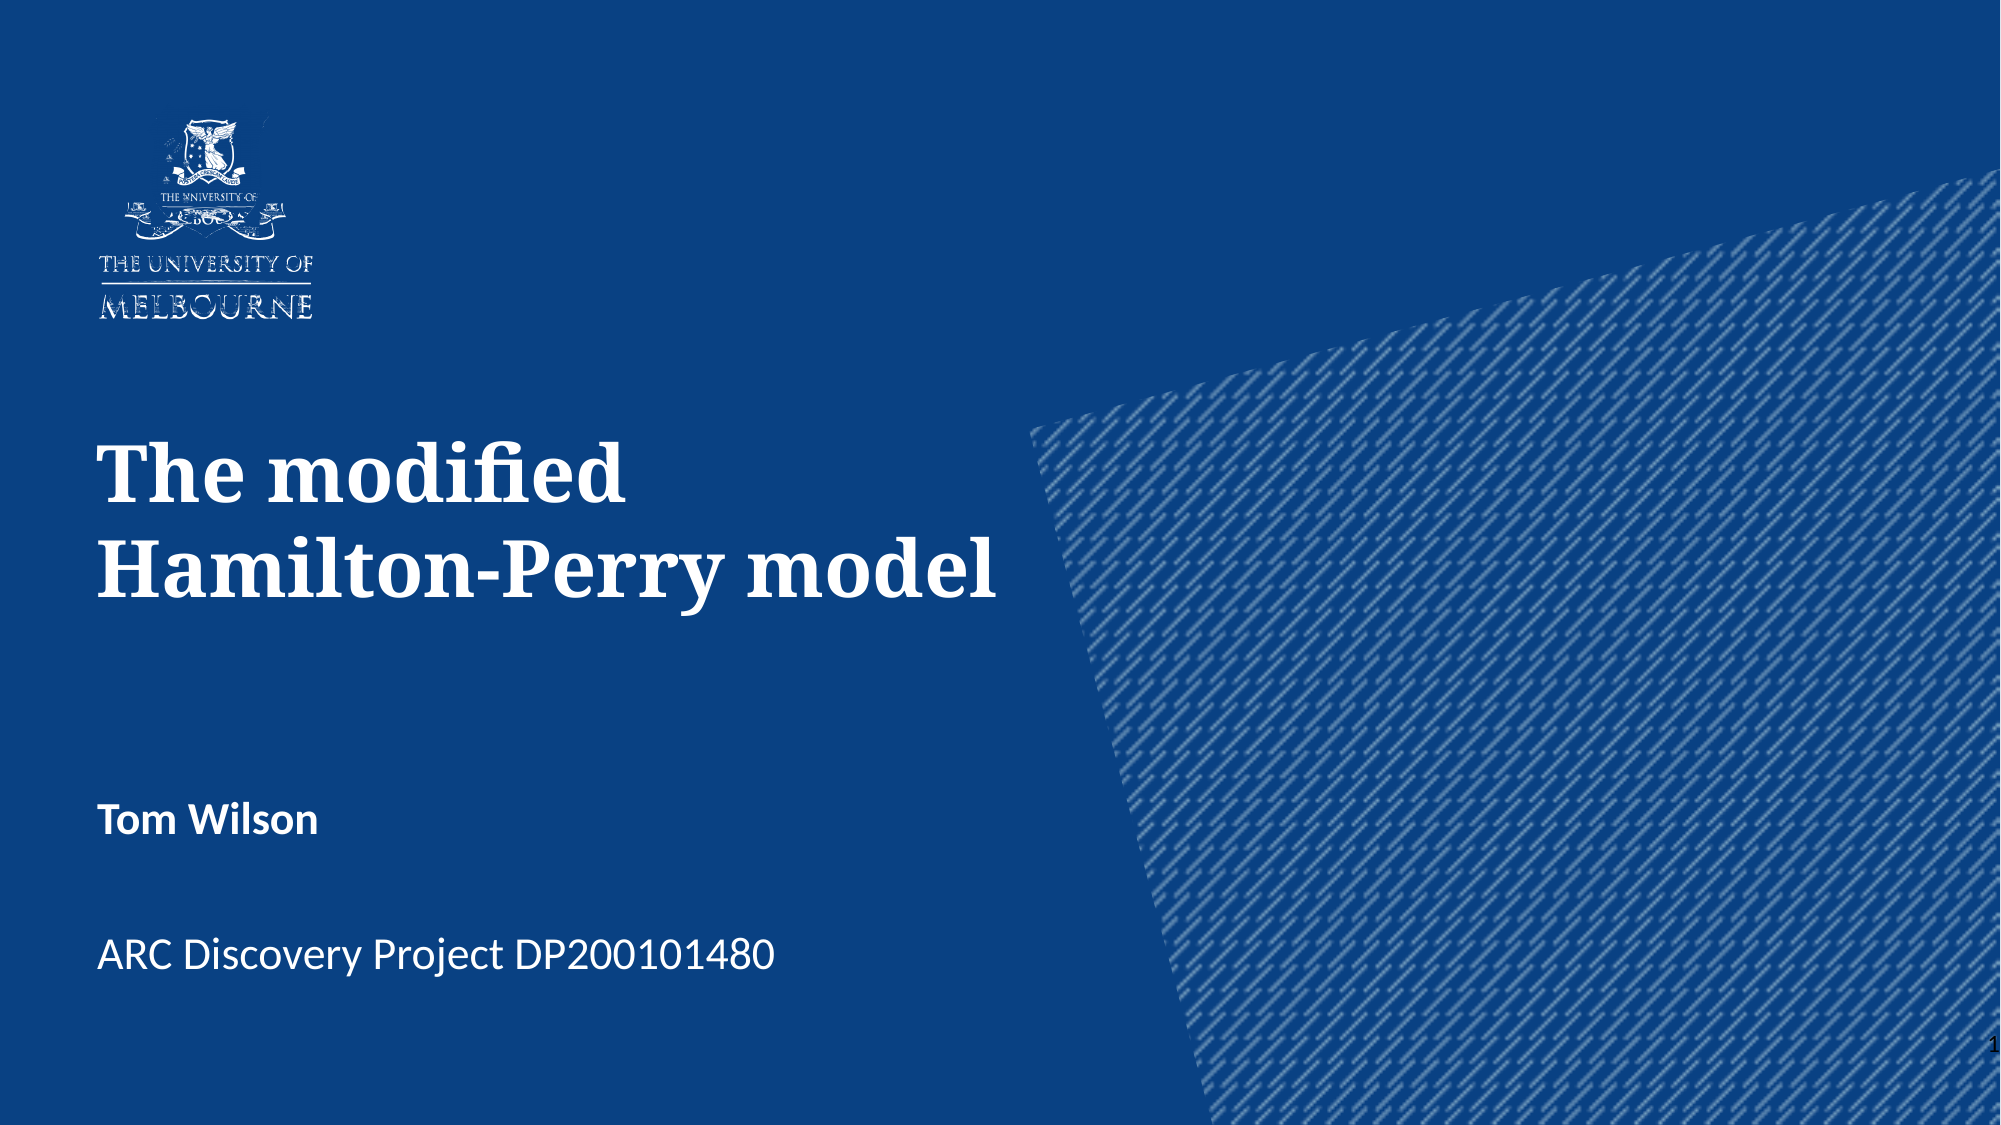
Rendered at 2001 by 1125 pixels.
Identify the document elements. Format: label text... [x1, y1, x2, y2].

slide_number 1 [1876, 1012, 2000, 1073]
list Tom Wilson ARC Discovery Project DP200101480 [82, 780, 954, 1054]
picture [69, 74, 342, 348]
subtitle The modified Hamilton-Perry model [82, 408, 1065, 781]
